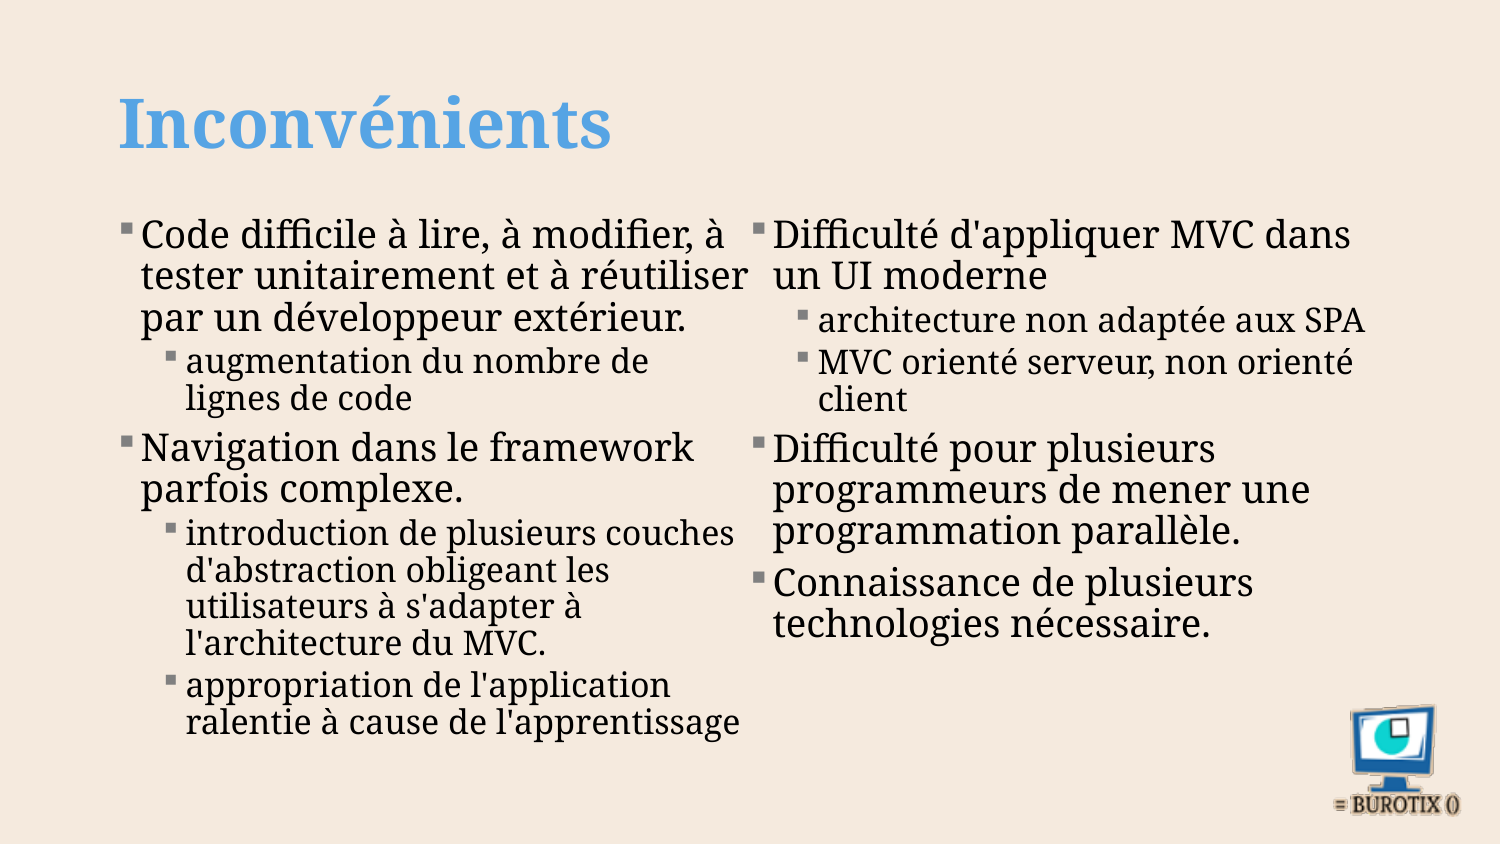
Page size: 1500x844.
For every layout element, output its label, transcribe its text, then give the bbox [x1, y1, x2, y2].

picture [1332, 703, 1462, 817]
title Inconvénients [103, 44, 1397, 207]
list Code difficile à lire, à modifier, à tester unitairement et à réutiliser par un développeur extérieur. augmentation du nombre de lignes de code Navigation dans le framework parfois complexe. introduction de plusieurs couches d'abstraction obligeant les utilisateurs à s'adapter à l'architecture du MVC. appropriation de l'application ralentie à cause de l'apprentissage Difficulté d'appliquer MVC dans un UI moderne architecture non adaptée aux SPA MVC orienté serveur, non orienté client Difficulté pour plusieurs programmeurs de mener une programmation parallèle. Connaissance de plusieurs technologies nécessaire. [103, 207, 1397, 760]
